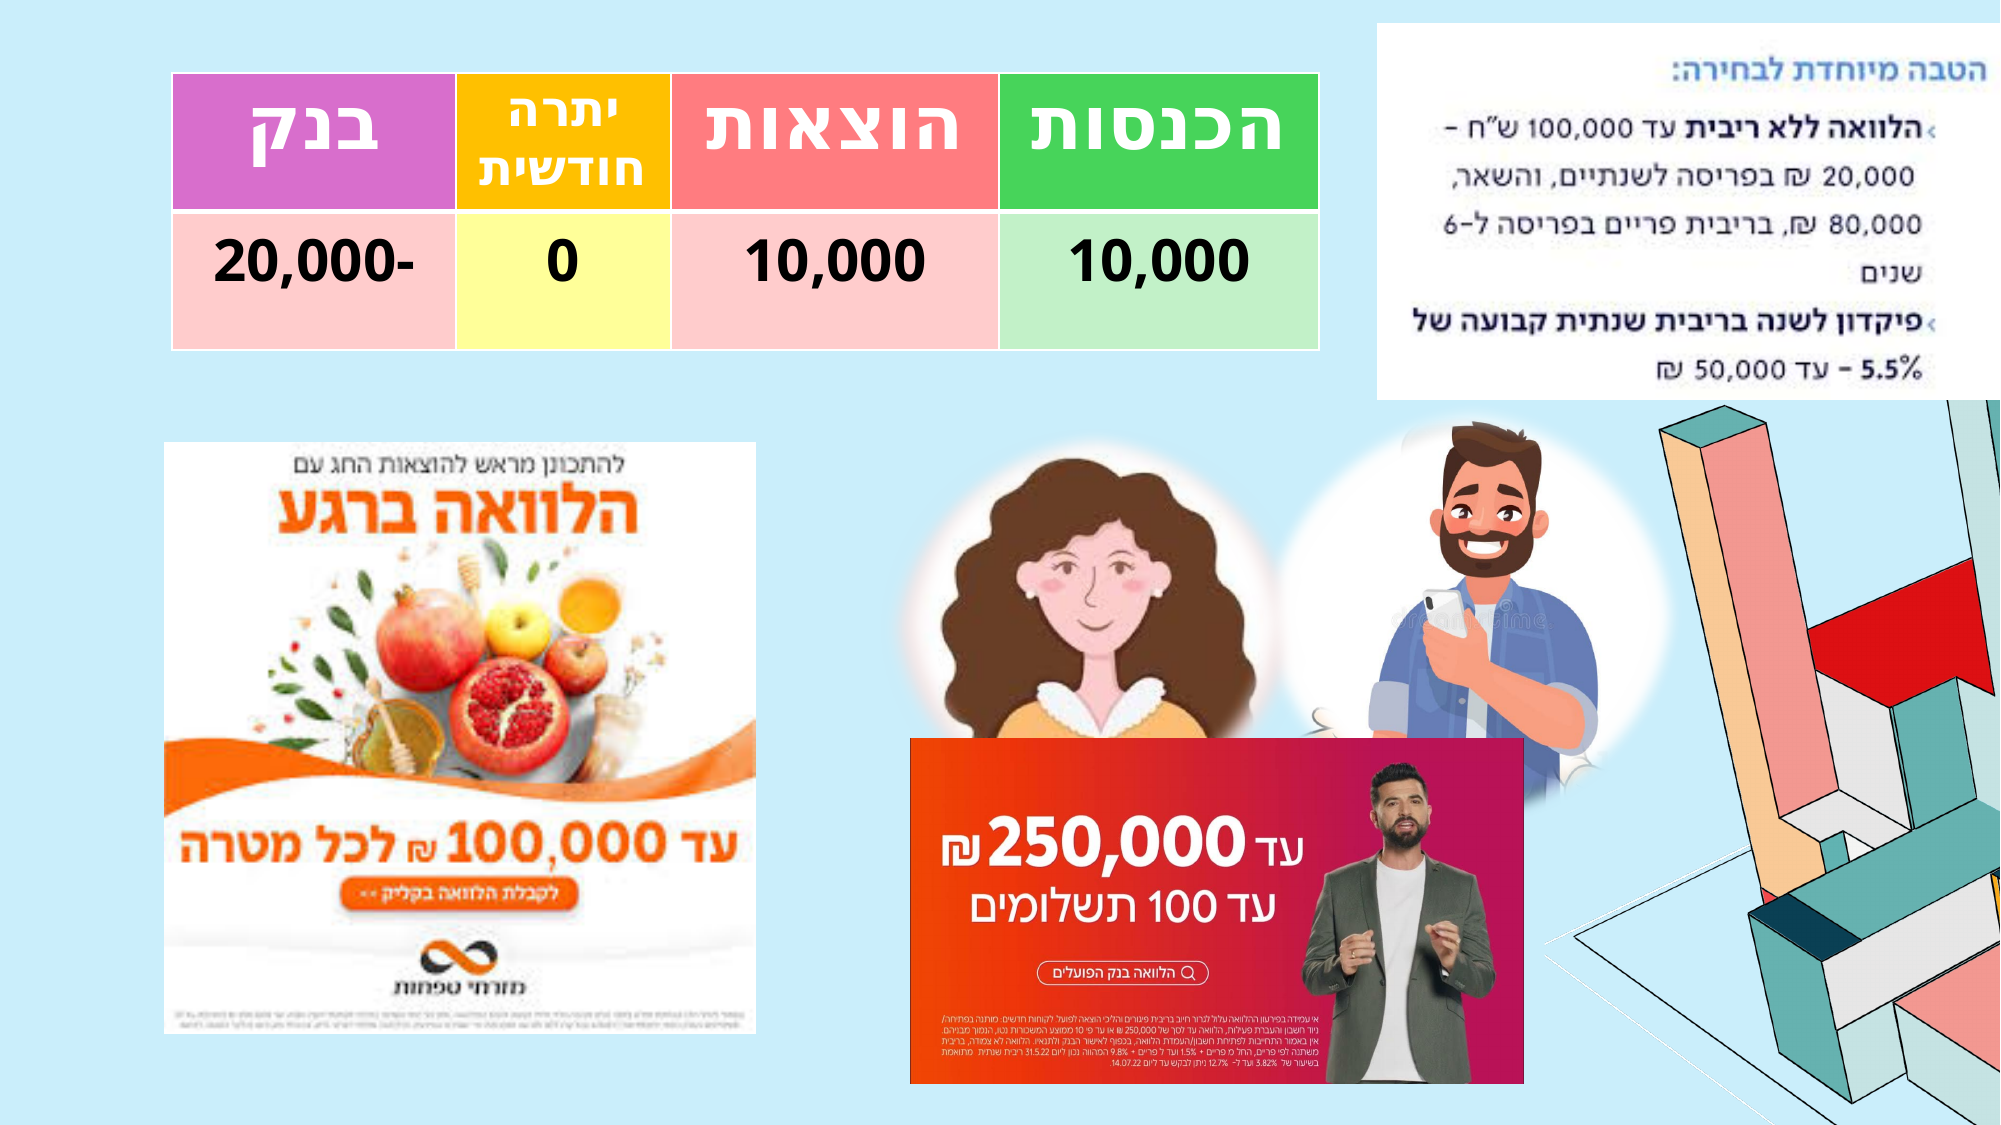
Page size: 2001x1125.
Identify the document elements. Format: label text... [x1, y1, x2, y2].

table_header בנק [173, 74, 455, 209]
table_header הכנסות [1000, 74, 1318, 209]
table_cell 10,000 [672, 214, 998, 349]
picture [880, 22, 2000, 1125]
table_cell 0 [457, 214, 670, 349]
table_header יתרה חודשית [457, 74, 670, 209]
picture [163, 442, 756, 1035]
table_cell 10,000 [1000, 214, 1318, 349]
table_header הוצאות [672, 74, 998, 209]
table_cell 20,000- [173, 214, 455, 349]
